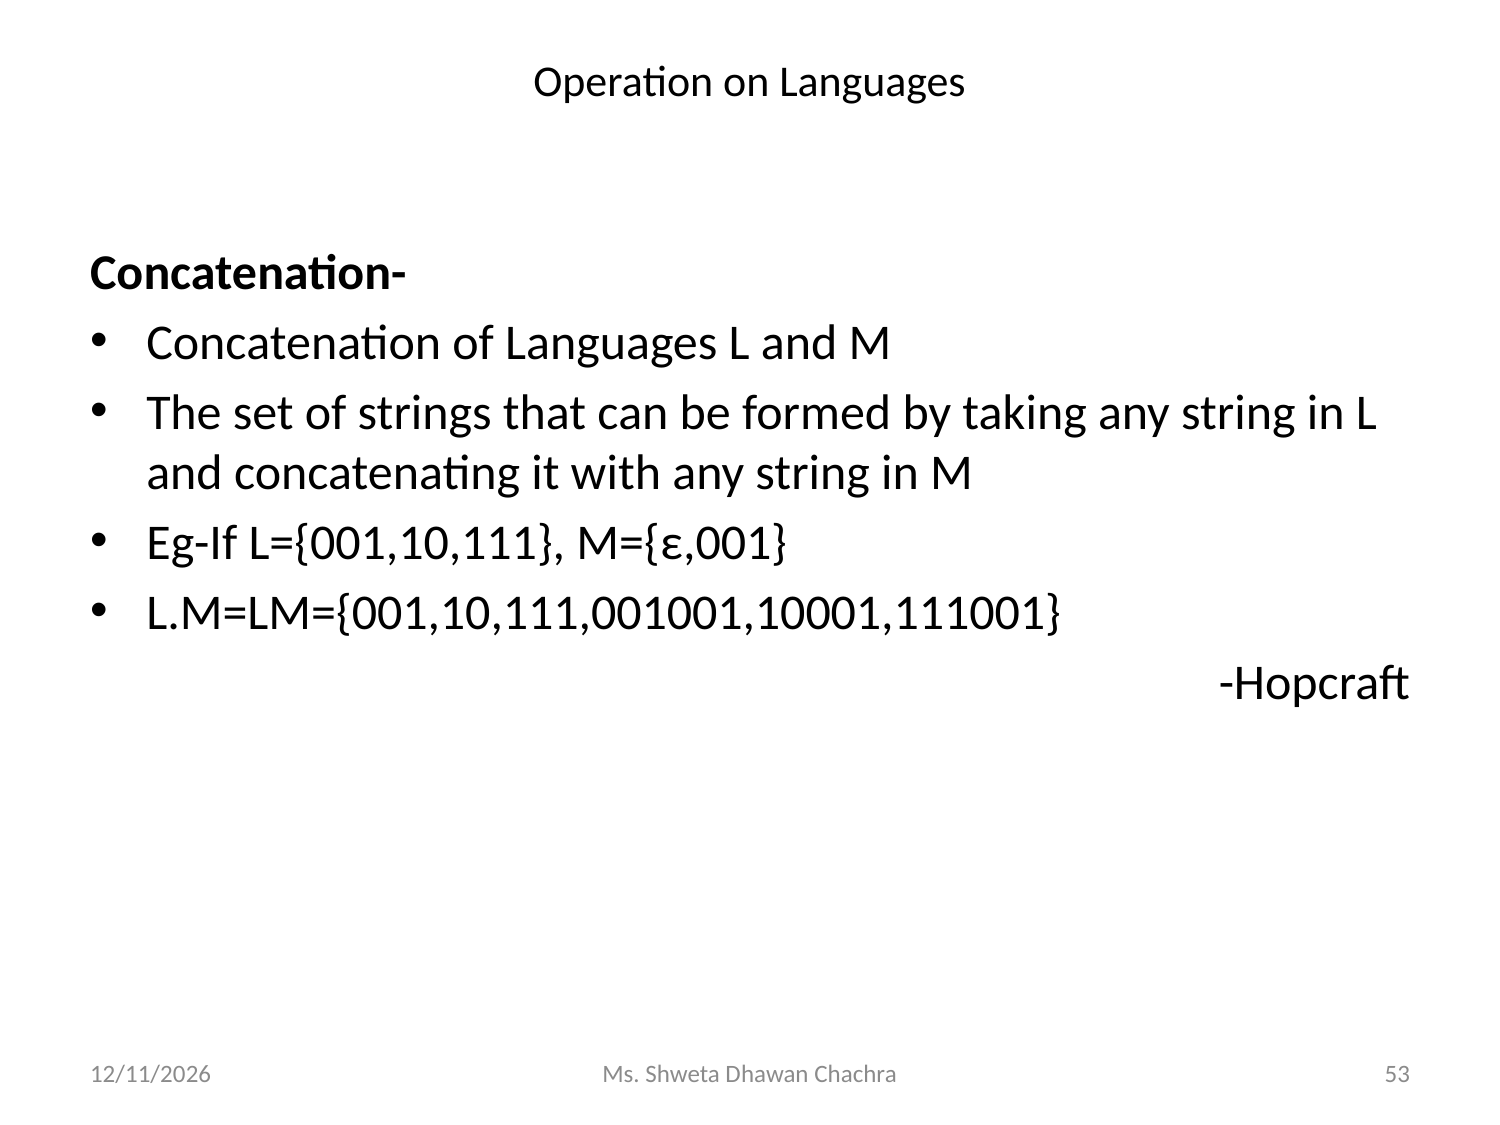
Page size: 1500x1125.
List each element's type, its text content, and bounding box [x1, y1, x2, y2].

footer Ms. Shweta Dhawan Chachra [512, 1042, 988, 1103]
list Concatenation- Concatenation of Languages L and M The set of strings that can be formed by taking any string in L and concatenating it with any string in M Eg-If L={001,10,111}, M={ε,001} L.M=LM={001,10,111,001001,10001,111001} -Hopcraft [75, 231, 1425, 1047]
title Operation on Languages [75, 45, 1425, 114]
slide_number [75, 1042, 425, 1103]
slide_number 53 [1074, 1042, 1425, 1103]
